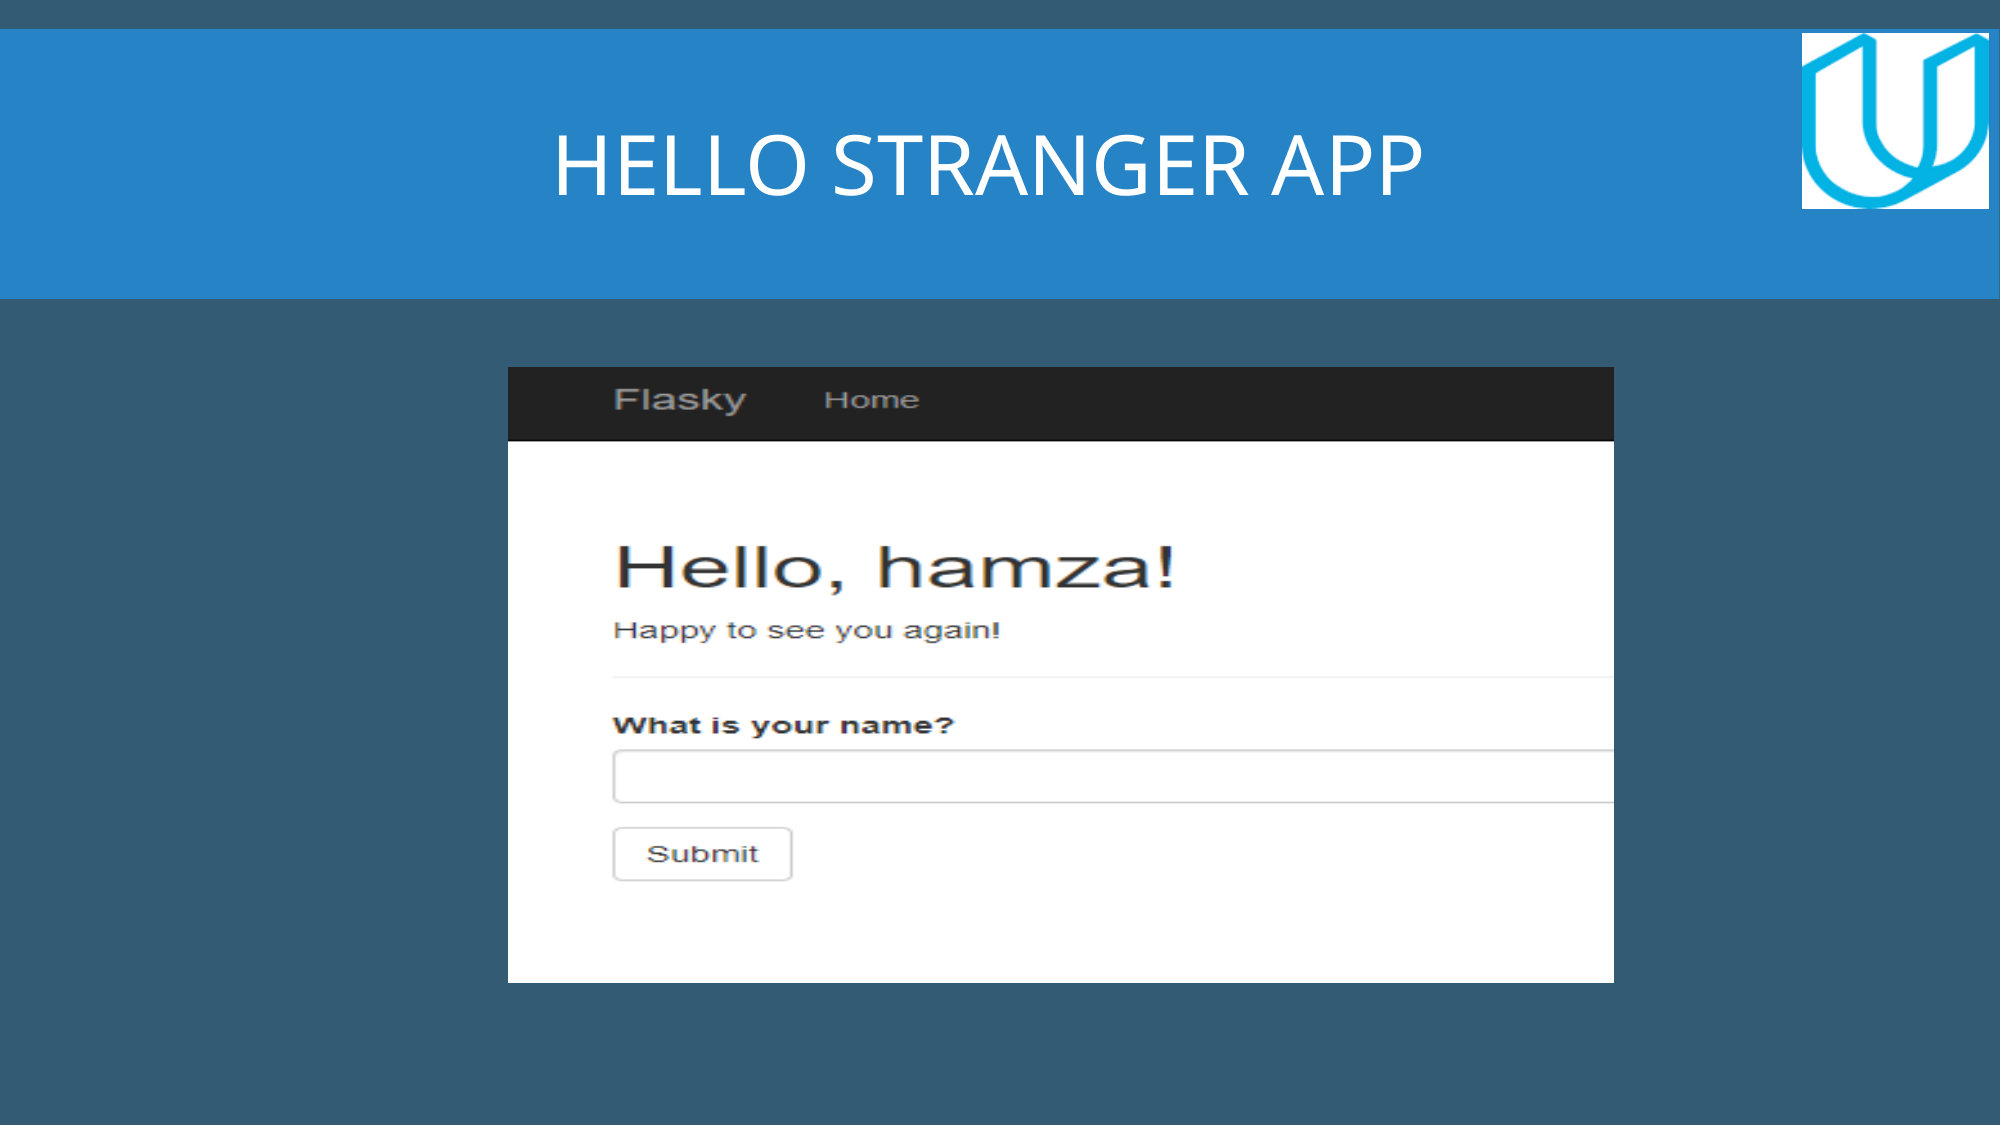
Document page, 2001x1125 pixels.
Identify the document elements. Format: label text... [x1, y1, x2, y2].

picture [1745, 27, 2000, 210]
title Hello stranger app [197, 46, 1803, 295]
picture [1933, 47, 1974, 167]
picture [508, 367, 1615, 983]
picture [1816, 47, 1912, 197]
